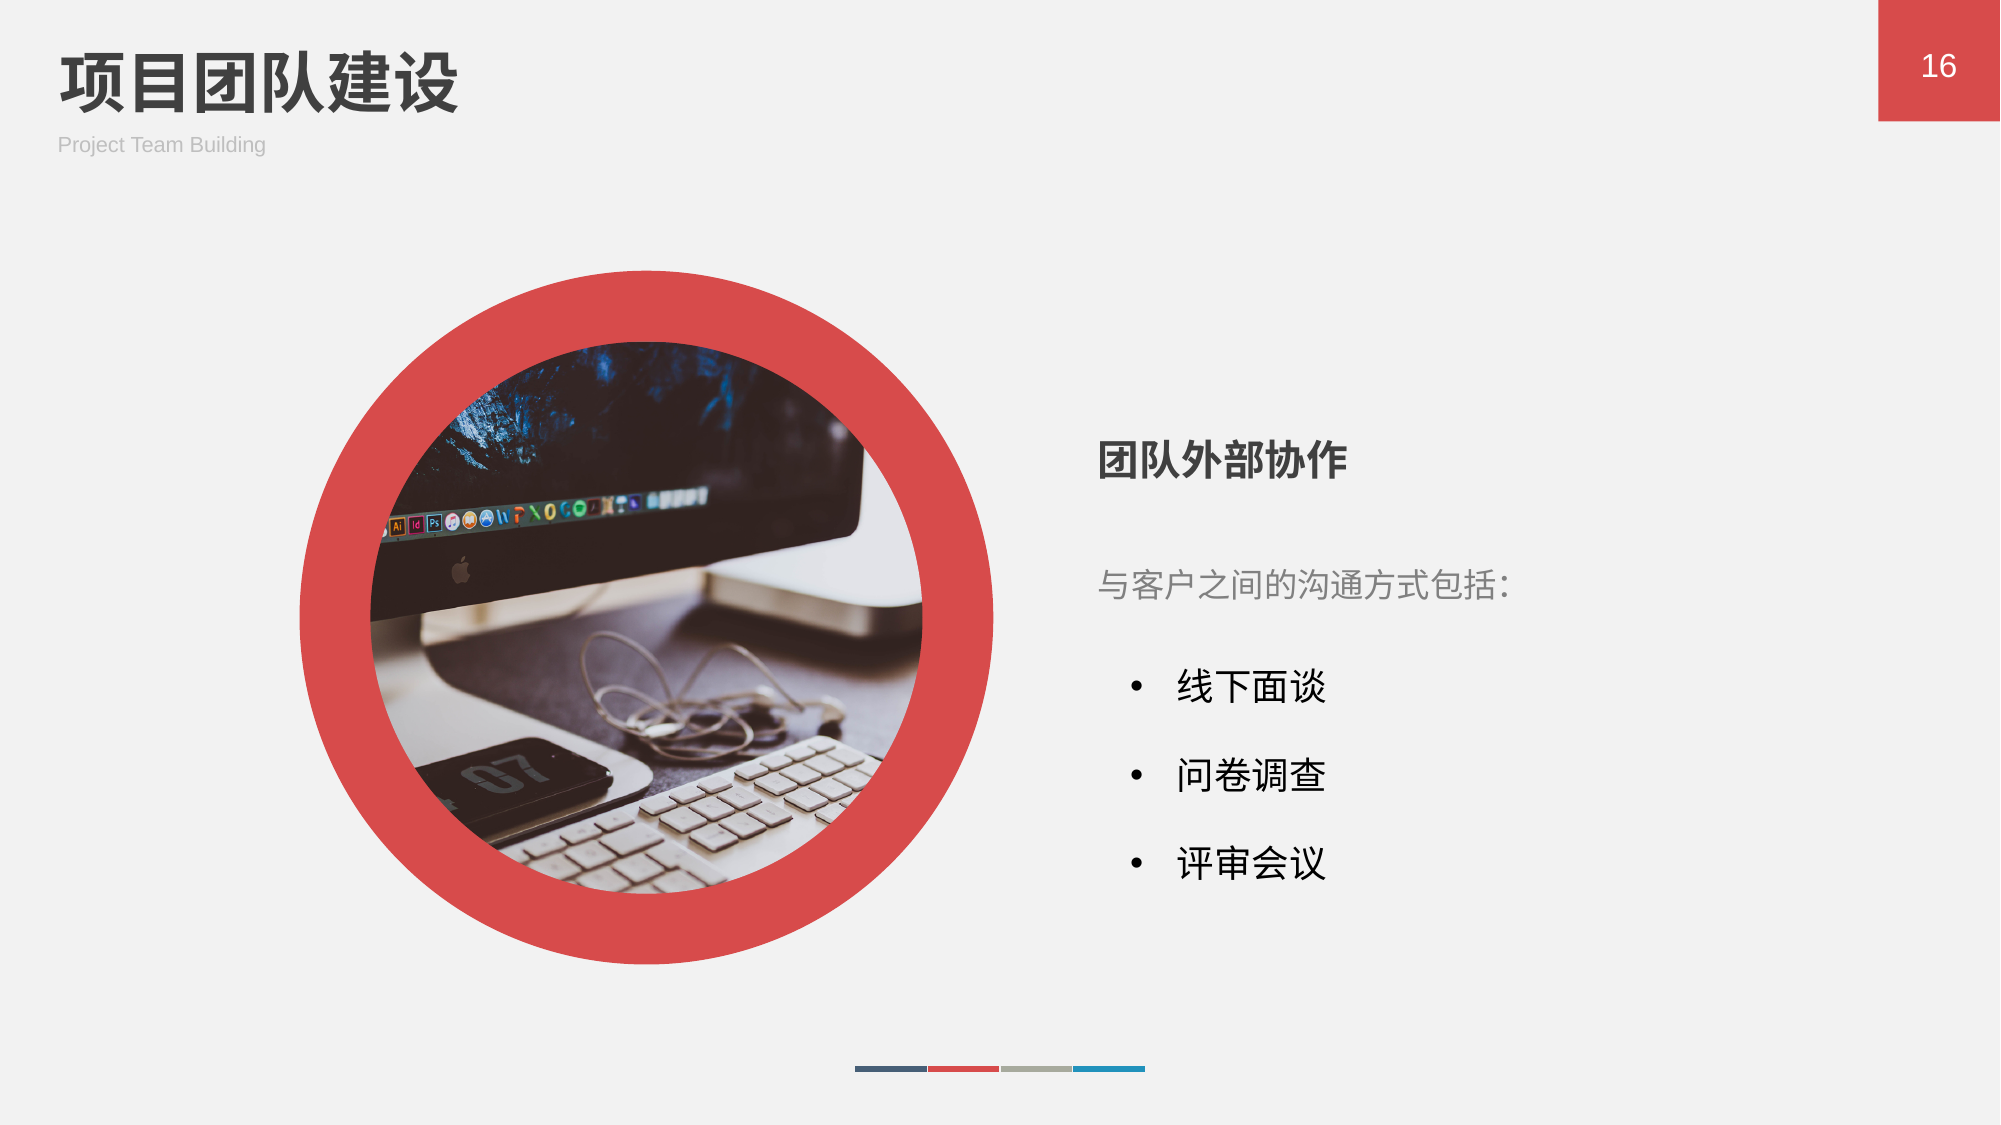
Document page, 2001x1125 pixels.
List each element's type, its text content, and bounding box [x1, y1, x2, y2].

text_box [42, 33, 1227, 167]
text_box 问卷调查 [1115, 744, 1342, 805]
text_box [1083, 426, 1912, 608]
text_box [298, 406, 370, 829]
slide_number 16 [1878, 34, 2000, 95]
text_box [435, 269, 858, 341]
text_box [435, 894, 858, 966]
text_box [923, 406, 995, 829]
picture [370, 341, 923, 894]
text_box 线下面谈 [1115, 655, 1342, 716]
text_box 评审会议 [1115, 833, 1342, 893]
